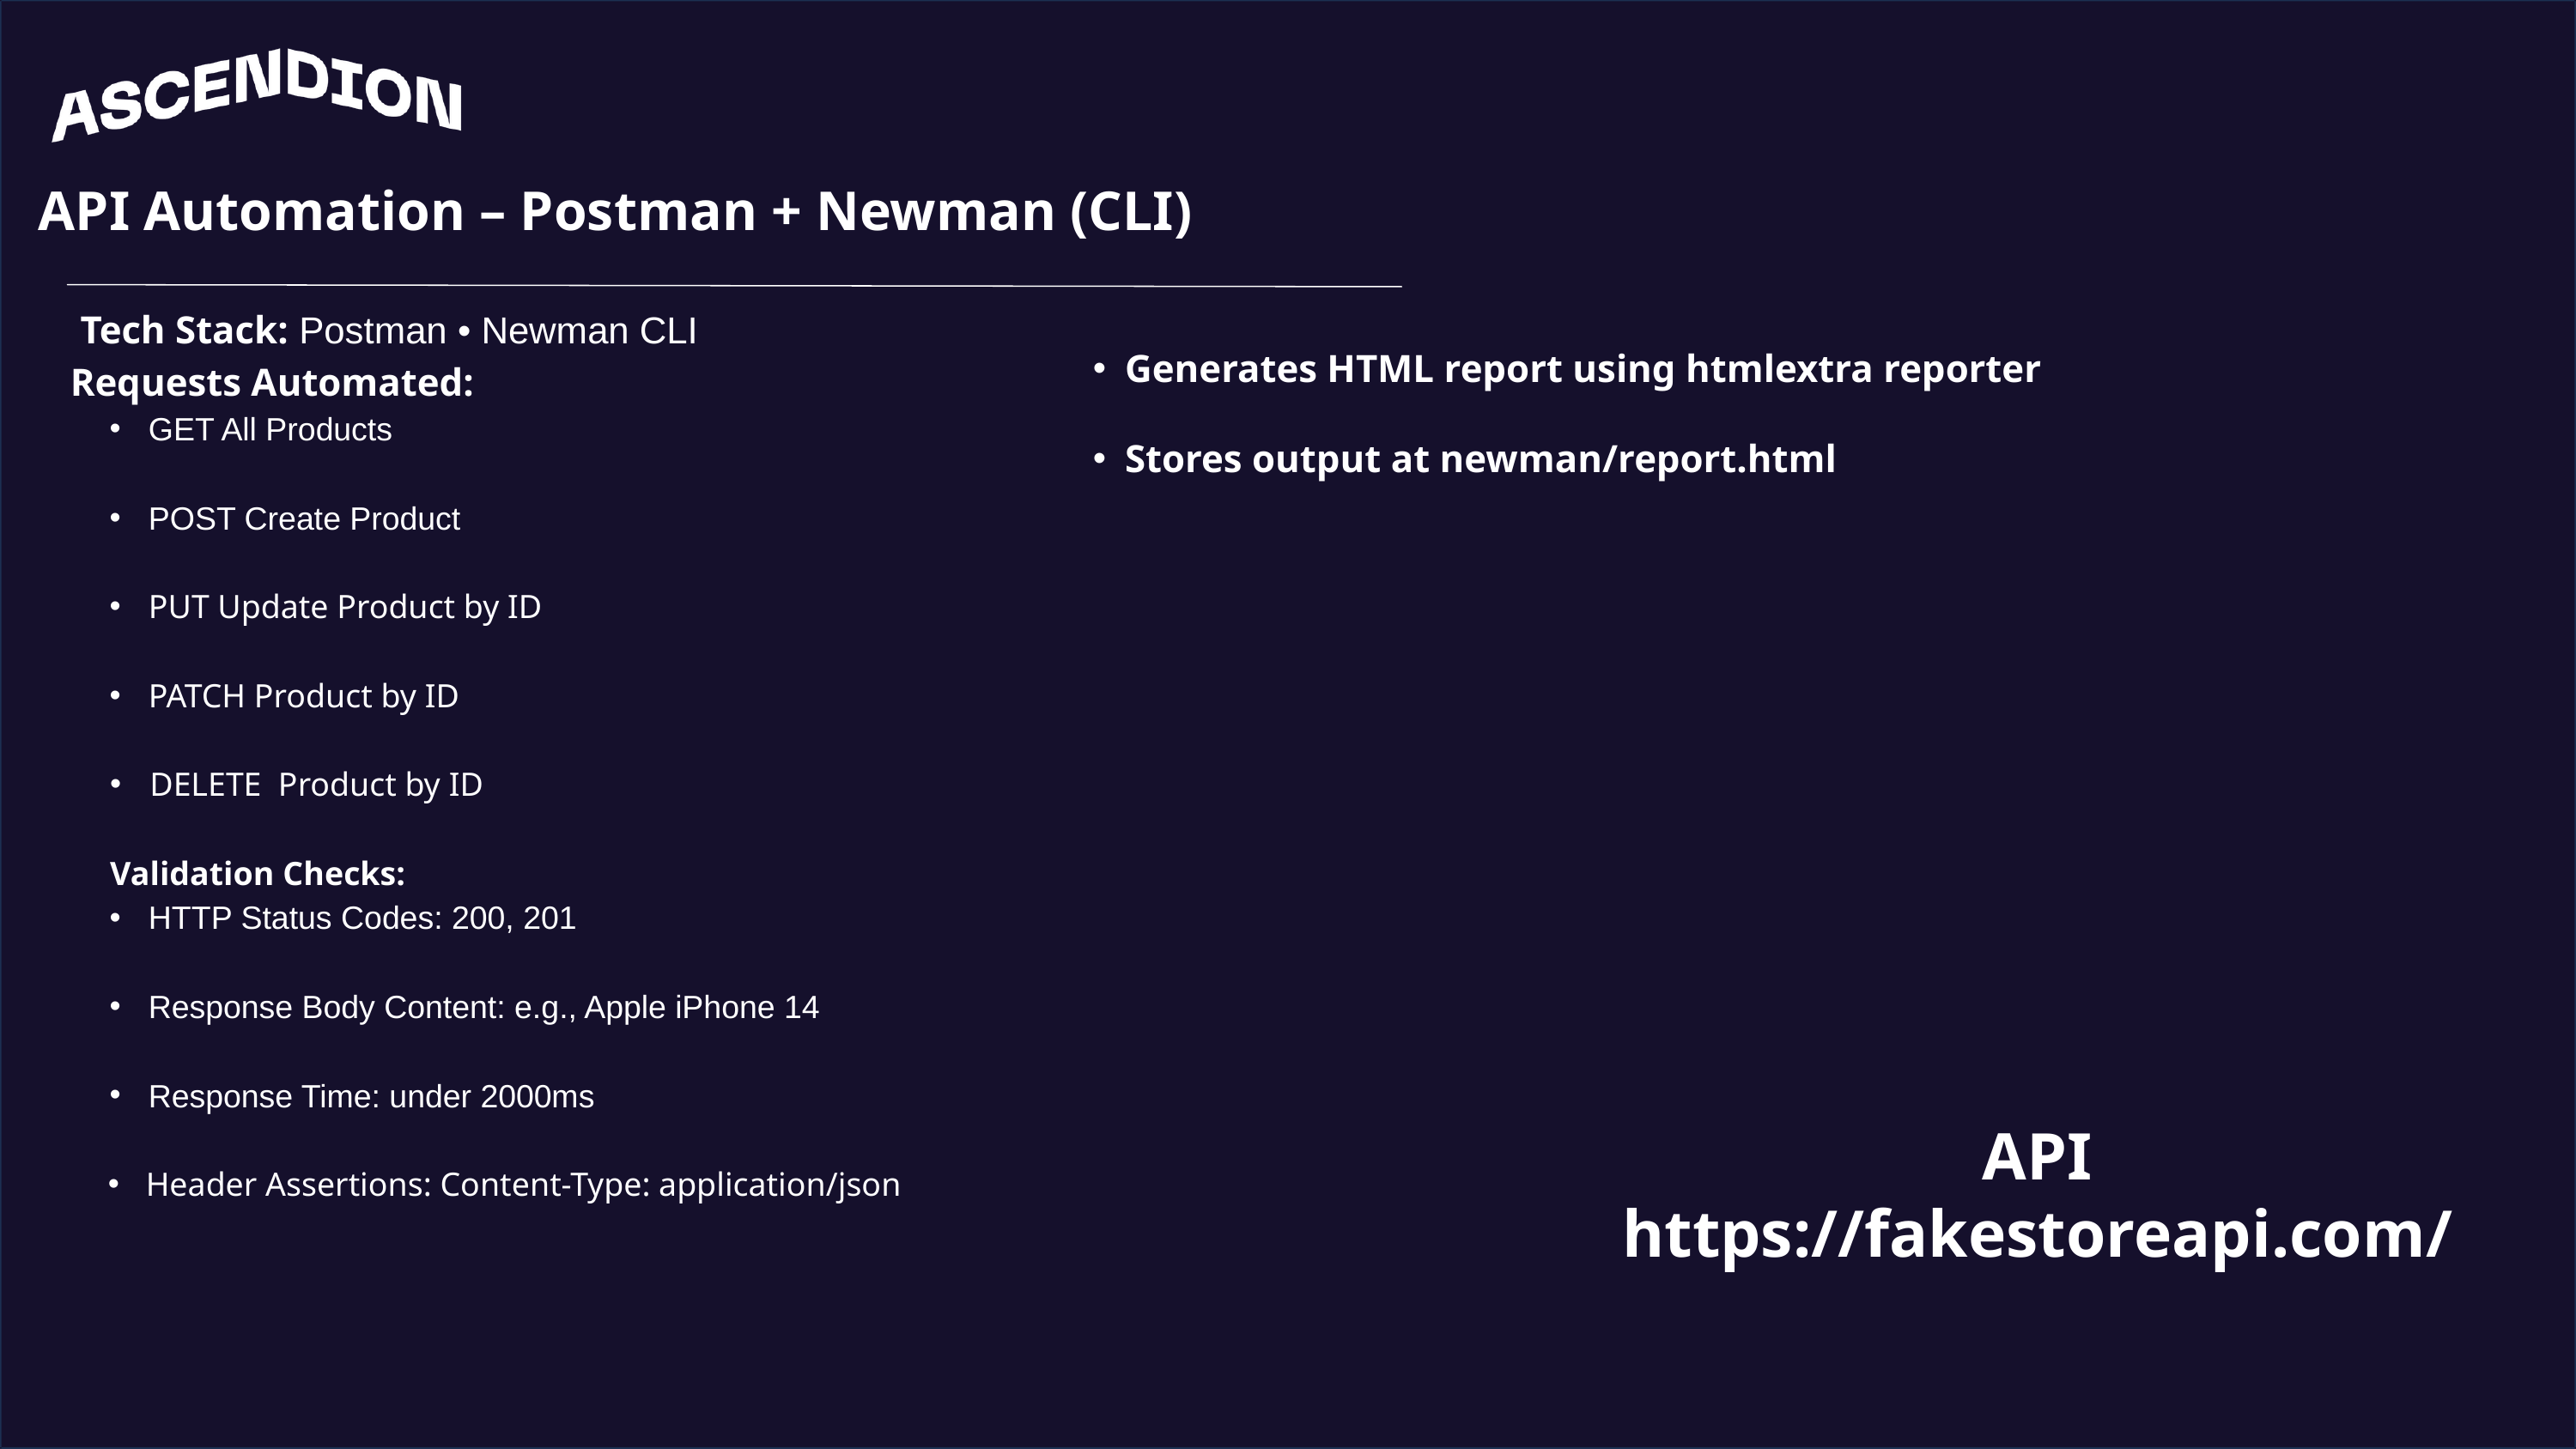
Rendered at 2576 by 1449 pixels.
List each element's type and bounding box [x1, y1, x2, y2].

text_box [70, 307, 1289, 1428]
text_box [1060, 307, 2226, 1231]
text_box [0, 0, 2576, 1449]
text_box [38, 184, 2551, 270]
